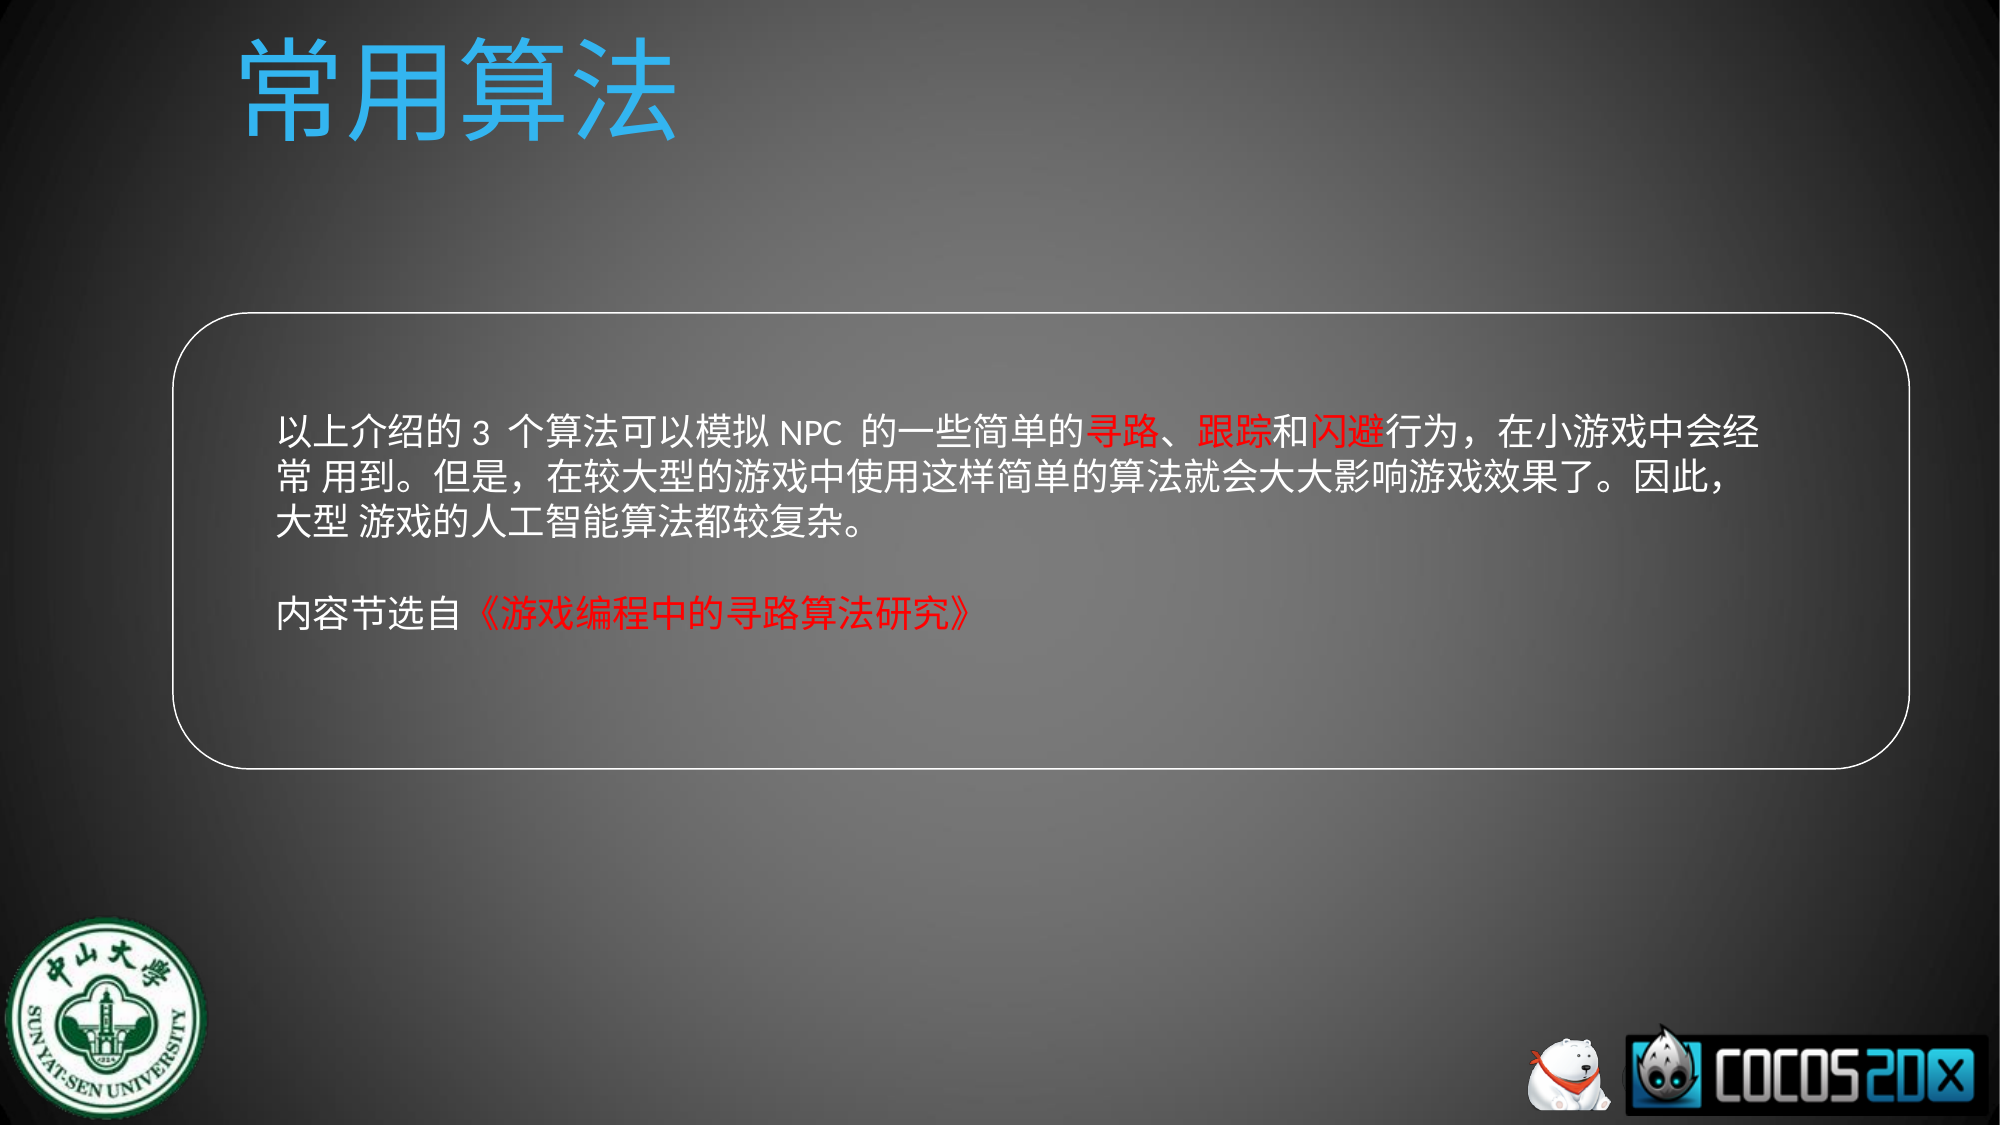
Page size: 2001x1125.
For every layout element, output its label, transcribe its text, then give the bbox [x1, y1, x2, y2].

list 以上介绍的3 个算法可以模拟NPC 的一些简单的寻路、跟踪和闪避行为，在小游戏中会经常 用到。但是，在较大型的游戏中使用这样简单的算法就会大大影响游戏效果了。因此，大型 游戏的人工智能算法都较复杂。 内容节选自《游戏编程中的寻路算法研究》 [222, 765, 1777, 1046]
text_box [1519, 1046, 1625, 1115]
text_box [0, 905, 260, 1125]
title 常用算法 [230, 18, 686, 208]
text_box [1625, 1023, 1989, 1116]
picture [0, 0, 2000, 1125]
text_box [172, 312, 1910, 769]
